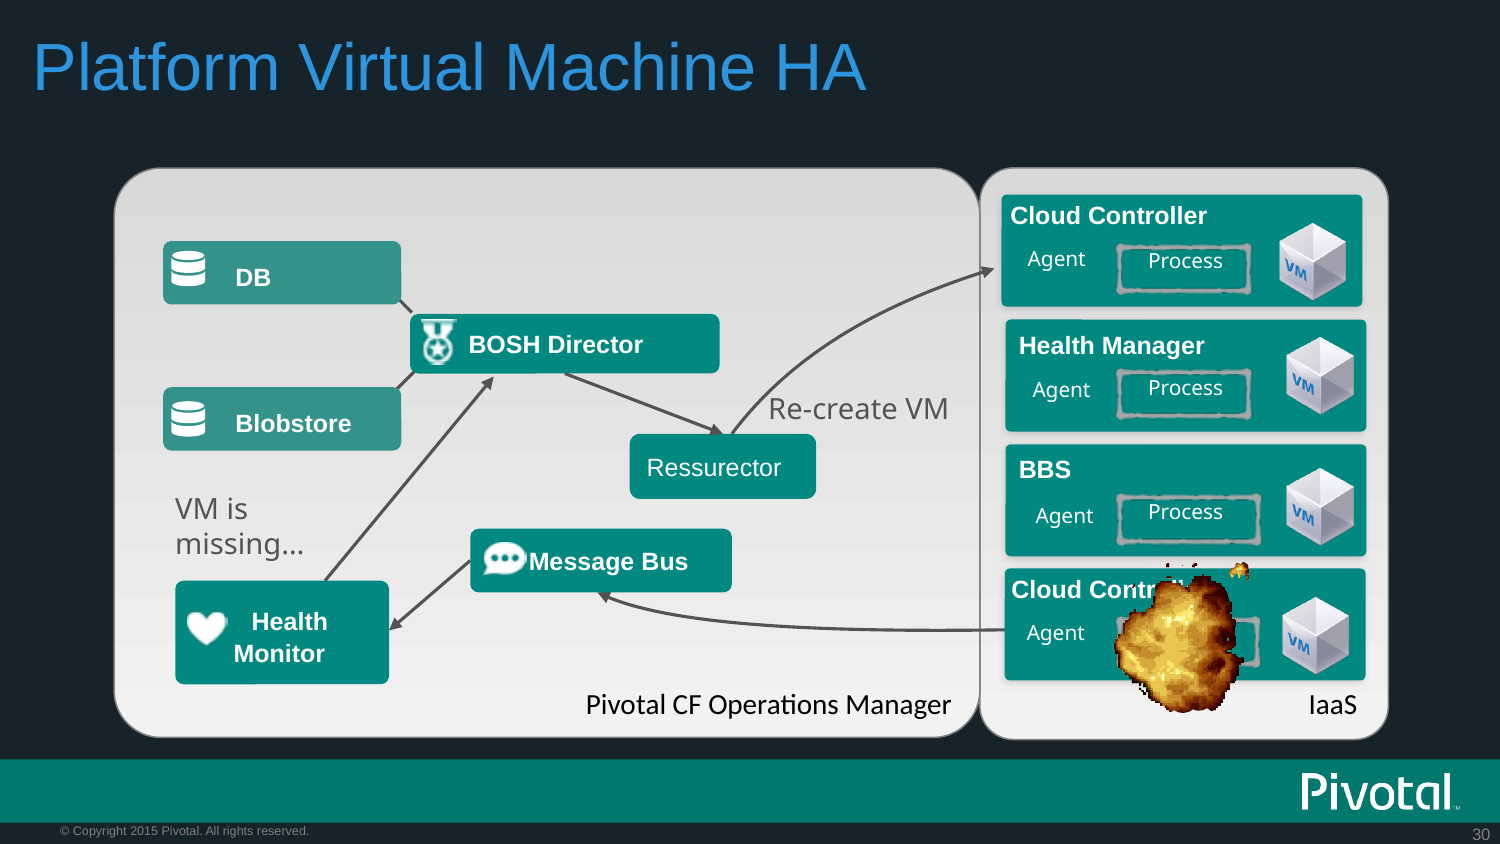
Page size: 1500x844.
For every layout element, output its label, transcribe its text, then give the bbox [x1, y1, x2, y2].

picture [187, 609, 228, 648]
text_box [388, 560, 471, 631]
title Platform Virtual Machine HA [17, 16, 1398, 104]
picture [1302, 773, 1460, 810]
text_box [1098, 555, 1264, 715]
picture [482, 542, 527, 579]
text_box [113, 167, 981, 740]
picture [1286, 336, 1354, 415]
picture [1115, 492, 1264, 550]
picture [1115, 367, 1255, 424]
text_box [981, 194, 1363, 307]
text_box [564, 373, 724, 435]
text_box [980, 568, 1093, 681]
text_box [1268, 568, 1366, 681]
picture [421, 319, 458, 366]
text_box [981, 167, 1389, 740]
picture [1286, 467, 1354, 546]
